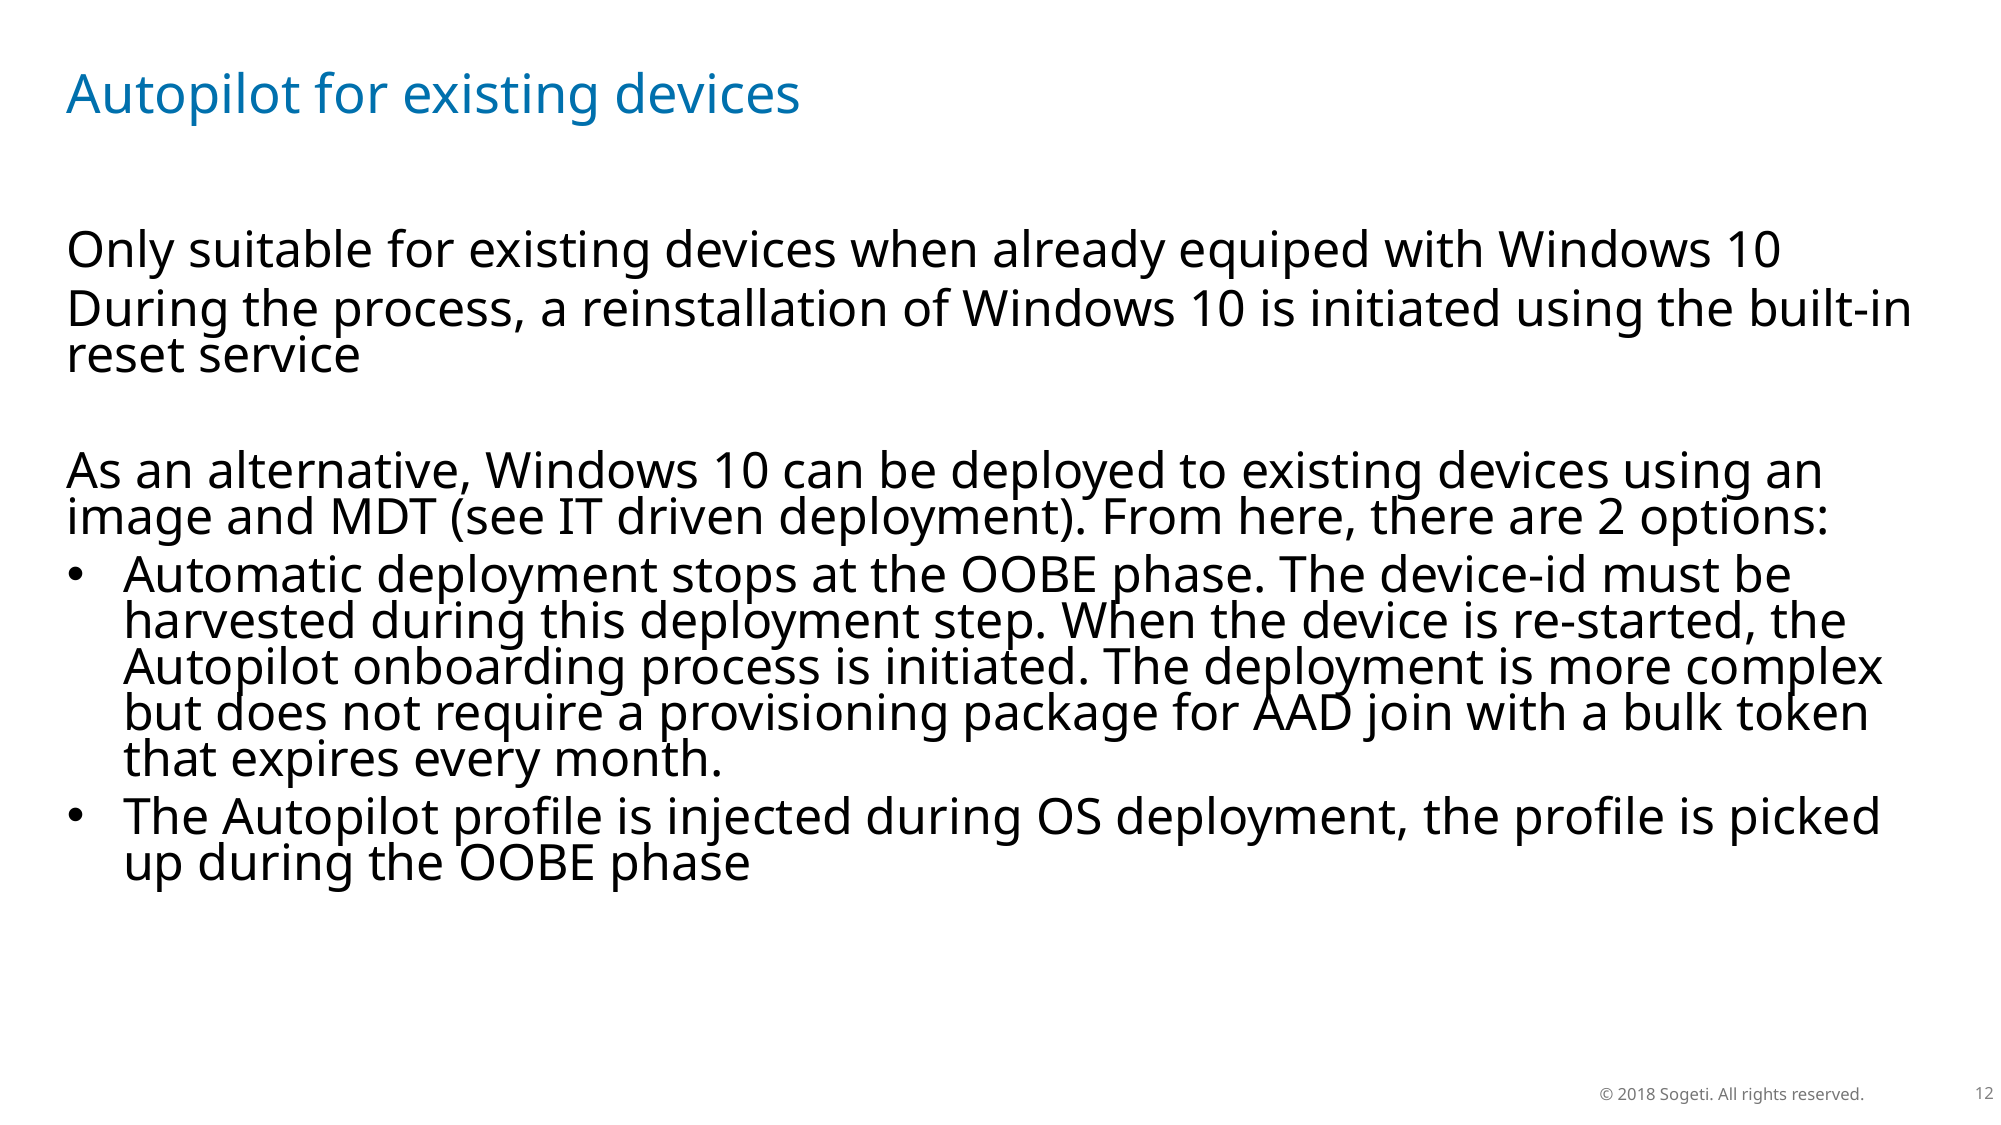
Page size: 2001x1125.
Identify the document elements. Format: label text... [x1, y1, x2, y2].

list Only suitable for existing devices when already equiped with Windows 10 During the process, a reinstallation of Windows 10 is initiated using the built-in reset service As an alternative, Windows 10 can be deployed to existing devices using an image and MDT (see IT driven deployment). From here, there are 2 options: Automatic deployment stops at the OOBE phase. The device-id must be harvested during this deployment step. When the device is re-started, the Autopilot onboarding process is initiated. The deployment is more complex but does not require a provisioning package for AAD join with a bulk token that expires every month. The Autopilot profile is injected during OS deployment, the profile is picked up during the OOBE phase [66, 231, 1933, 1059]
title Autopilot for existing devices [66, 66, 1850, 208]
